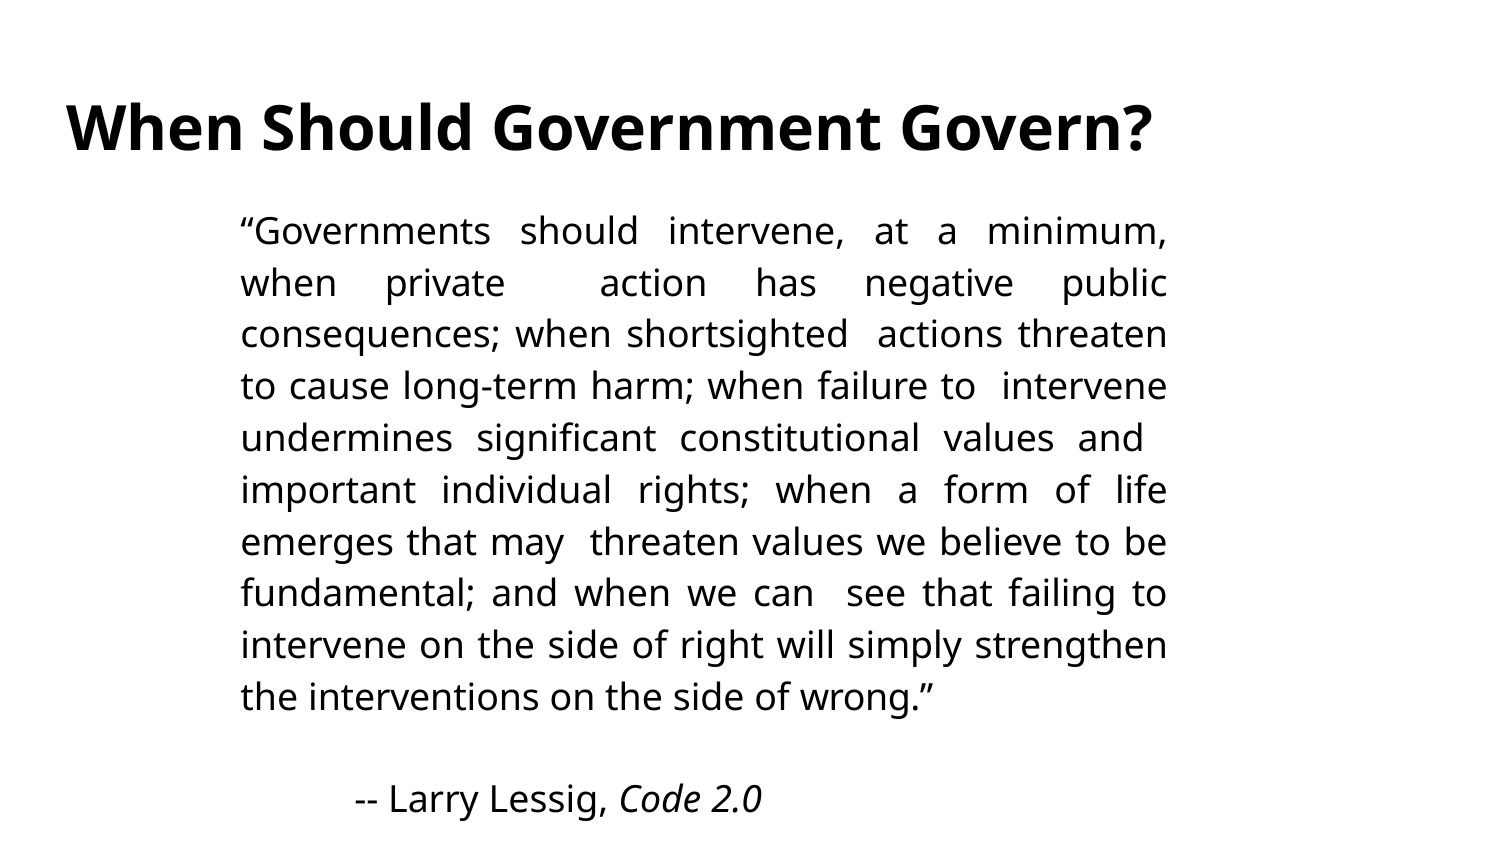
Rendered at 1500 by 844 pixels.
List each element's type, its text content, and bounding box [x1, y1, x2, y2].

title When Should Government Govern? [51, 72, 1449, 176]
list “Governments should intervene, at a minimum, when private action has negative public consequences; when shortsighted actions threaten to cause long-term harm; when failure to intervene undermines significant constitutional values and important individual rights; when a form of life emerges that may threaten values we believe to be fundamental; and when we can see that failing to intervene on the side of right will simply strengthen the interventions on the side of wrong.” -- Larry Lessig, Code 2.0 [225, 185, 1184, 746]
